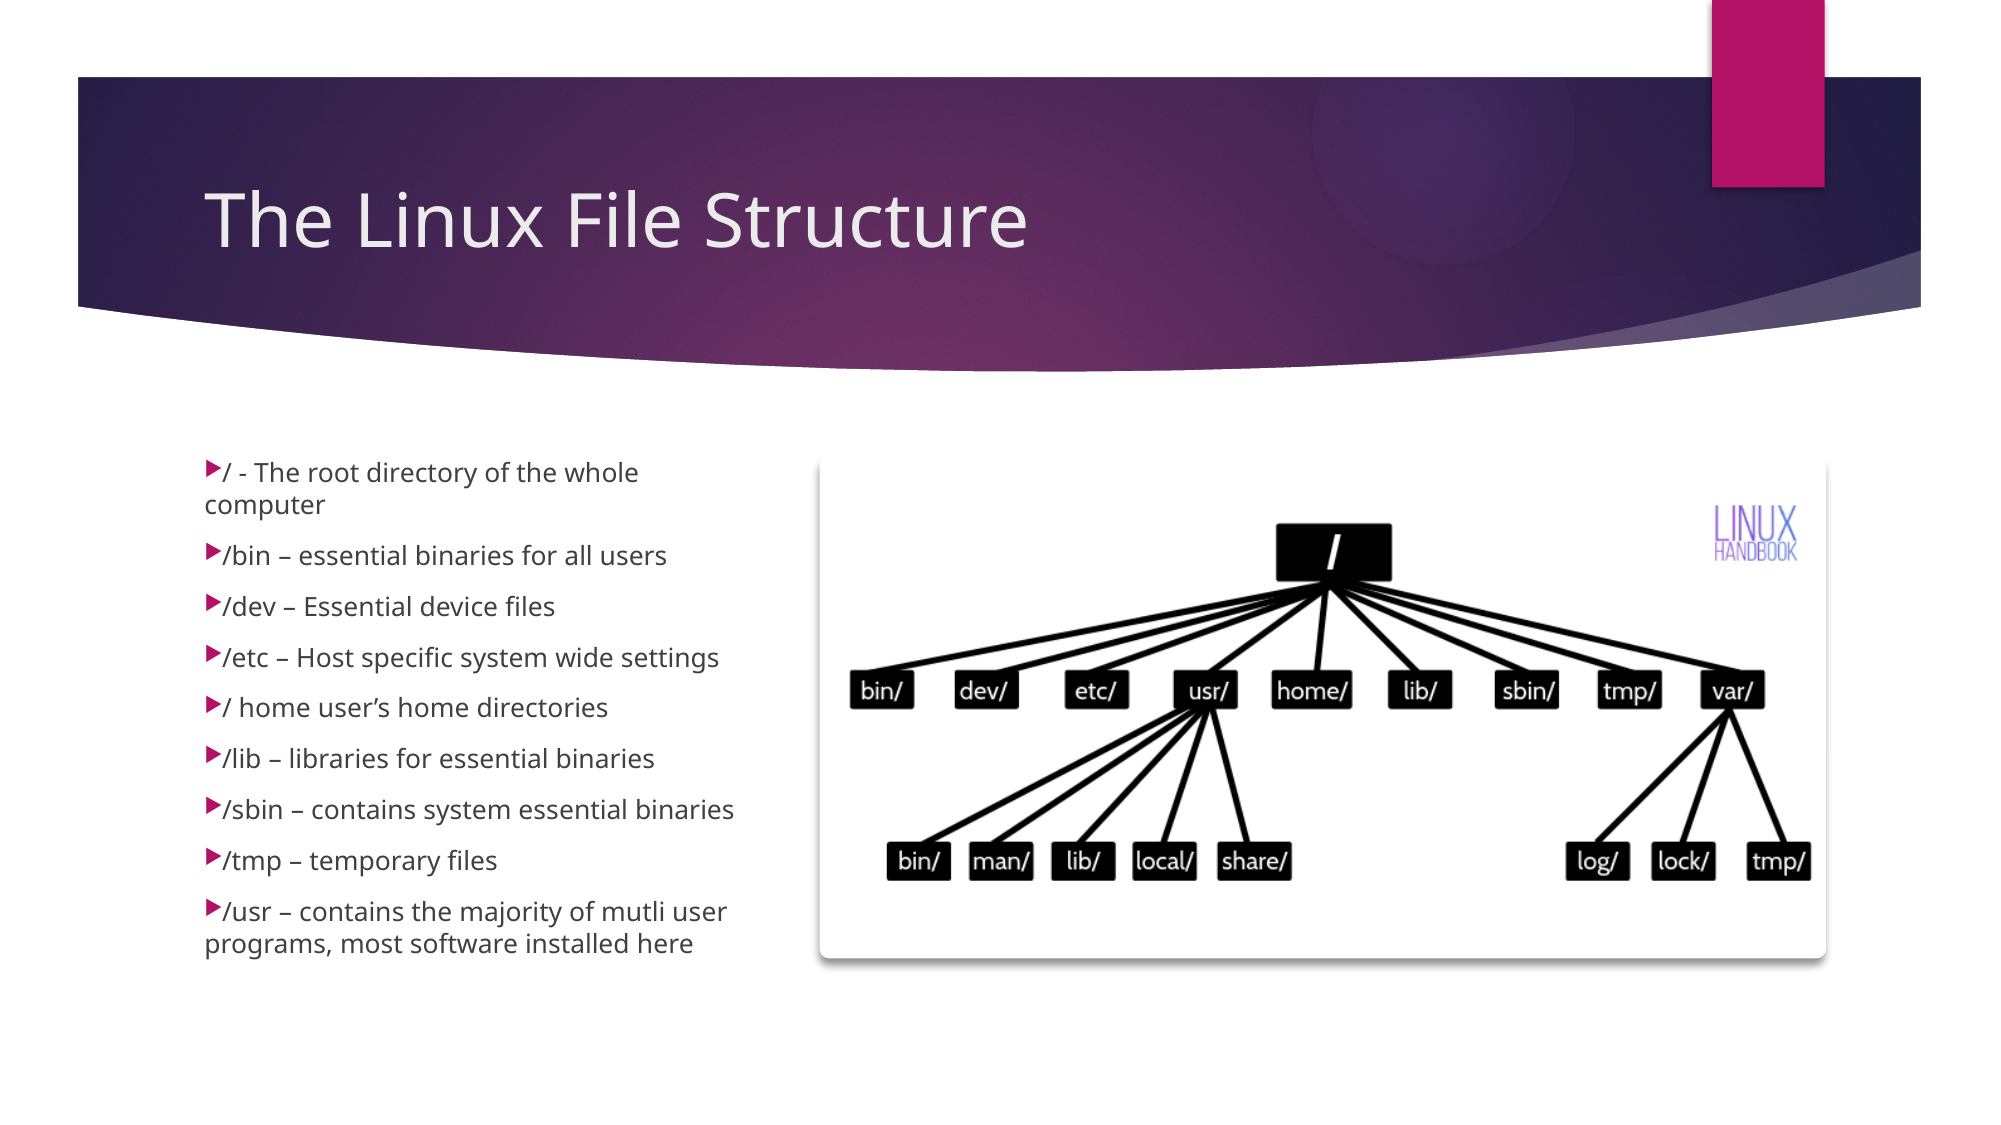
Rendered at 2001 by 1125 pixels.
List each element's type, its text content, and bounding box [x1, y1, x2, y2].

title The Linux File Structure [189, 159, 1627, 276]
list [819, 455, 1827, 959]
text_box / - The root directory of the whole computer /bin – essential binaries for all users /dev – Essential device files /etc – Host specific system wide settings / home user’s home directories /lib – libraries for essential binaries /sbin – contains system essential binaries /tmp – temporary files /usr – contains the majority of mutli user programs, most software installed here [189, 427, 761, 988]
